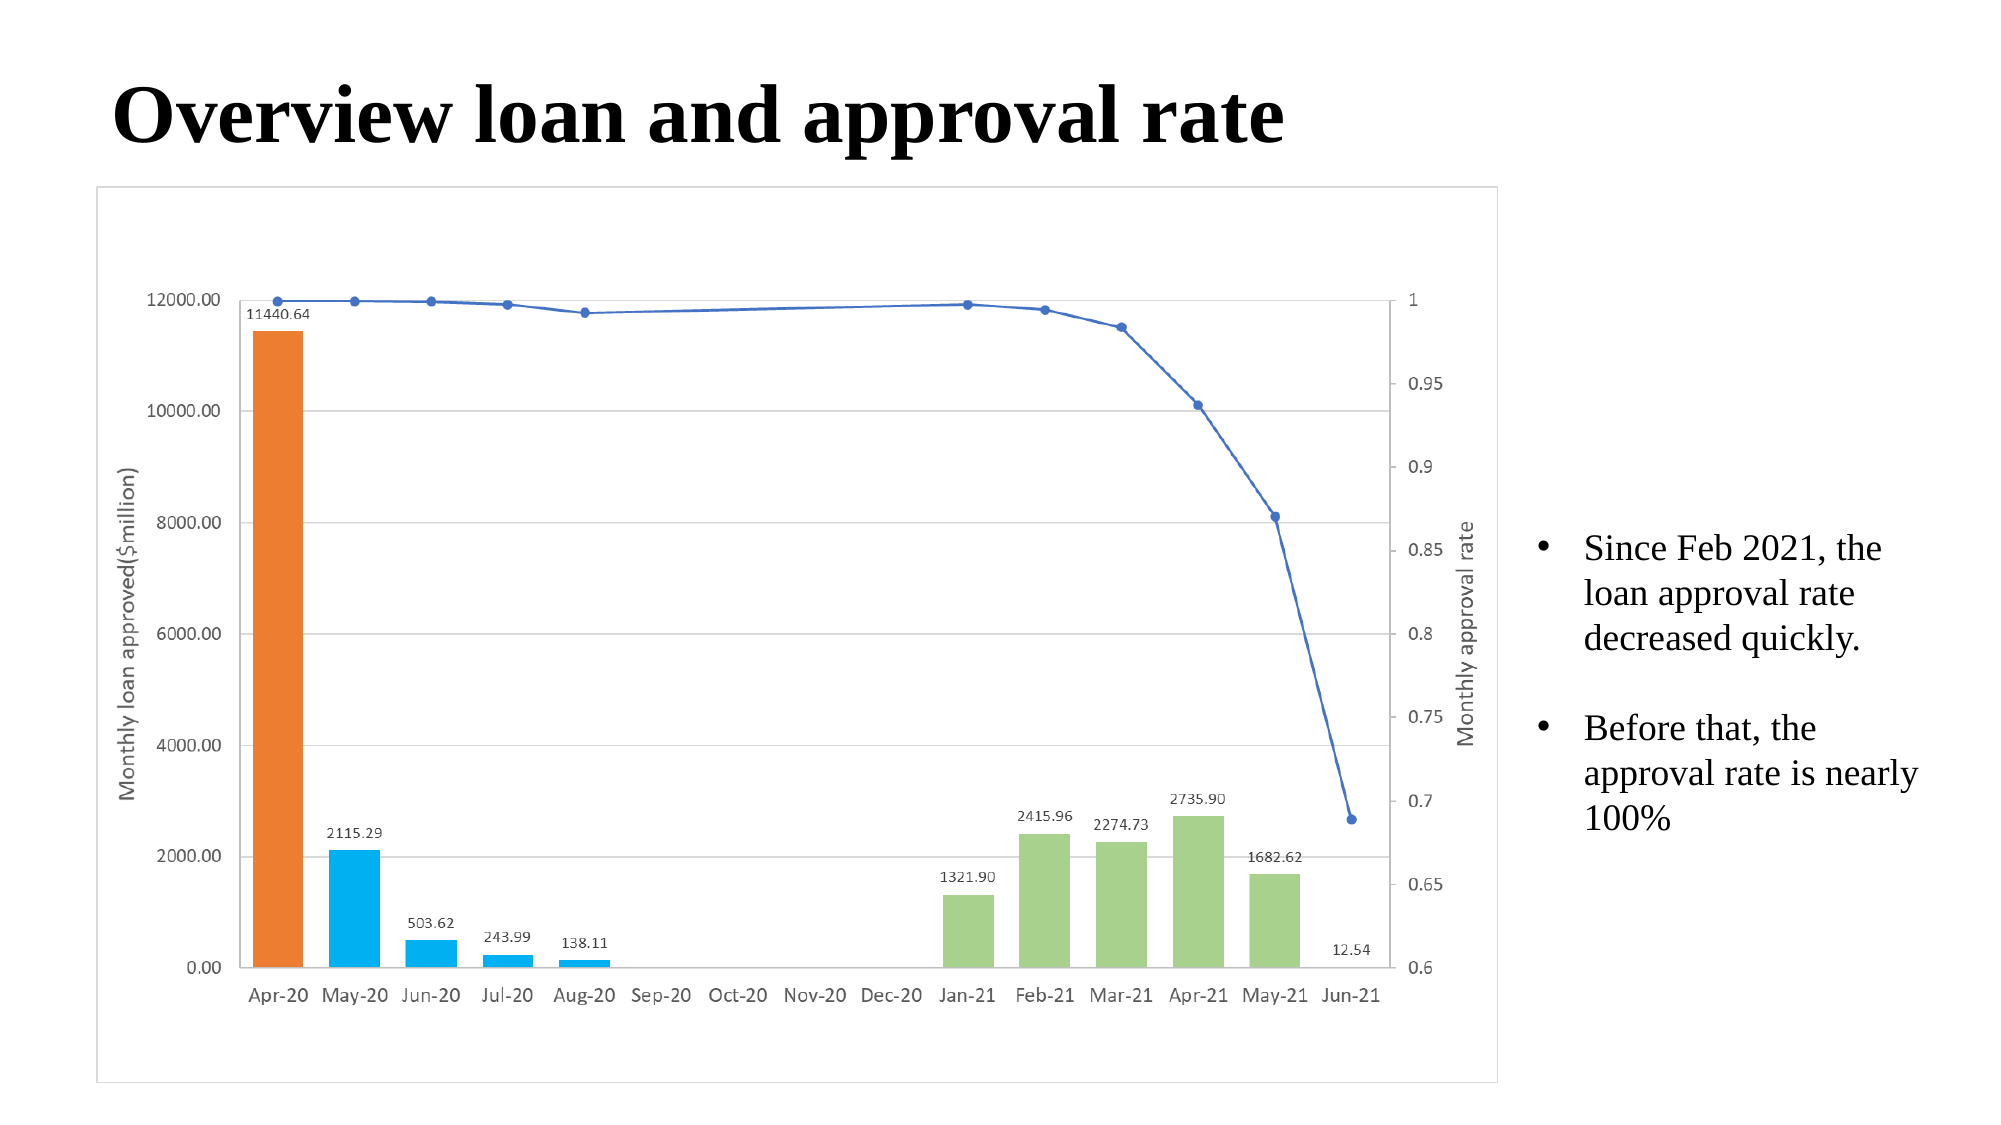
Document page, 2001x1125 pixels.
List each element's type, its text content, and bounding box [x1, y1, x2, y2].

text_box Since Feb 2021, the loan approval rate decreased quickly. Before that, the approval rate is nearly 100% [1522, 515, 1945, 891]
text_box Overview loan and approval rate [96, 52, 1606, 168]
picture [96, 186, 1498, 1084]
